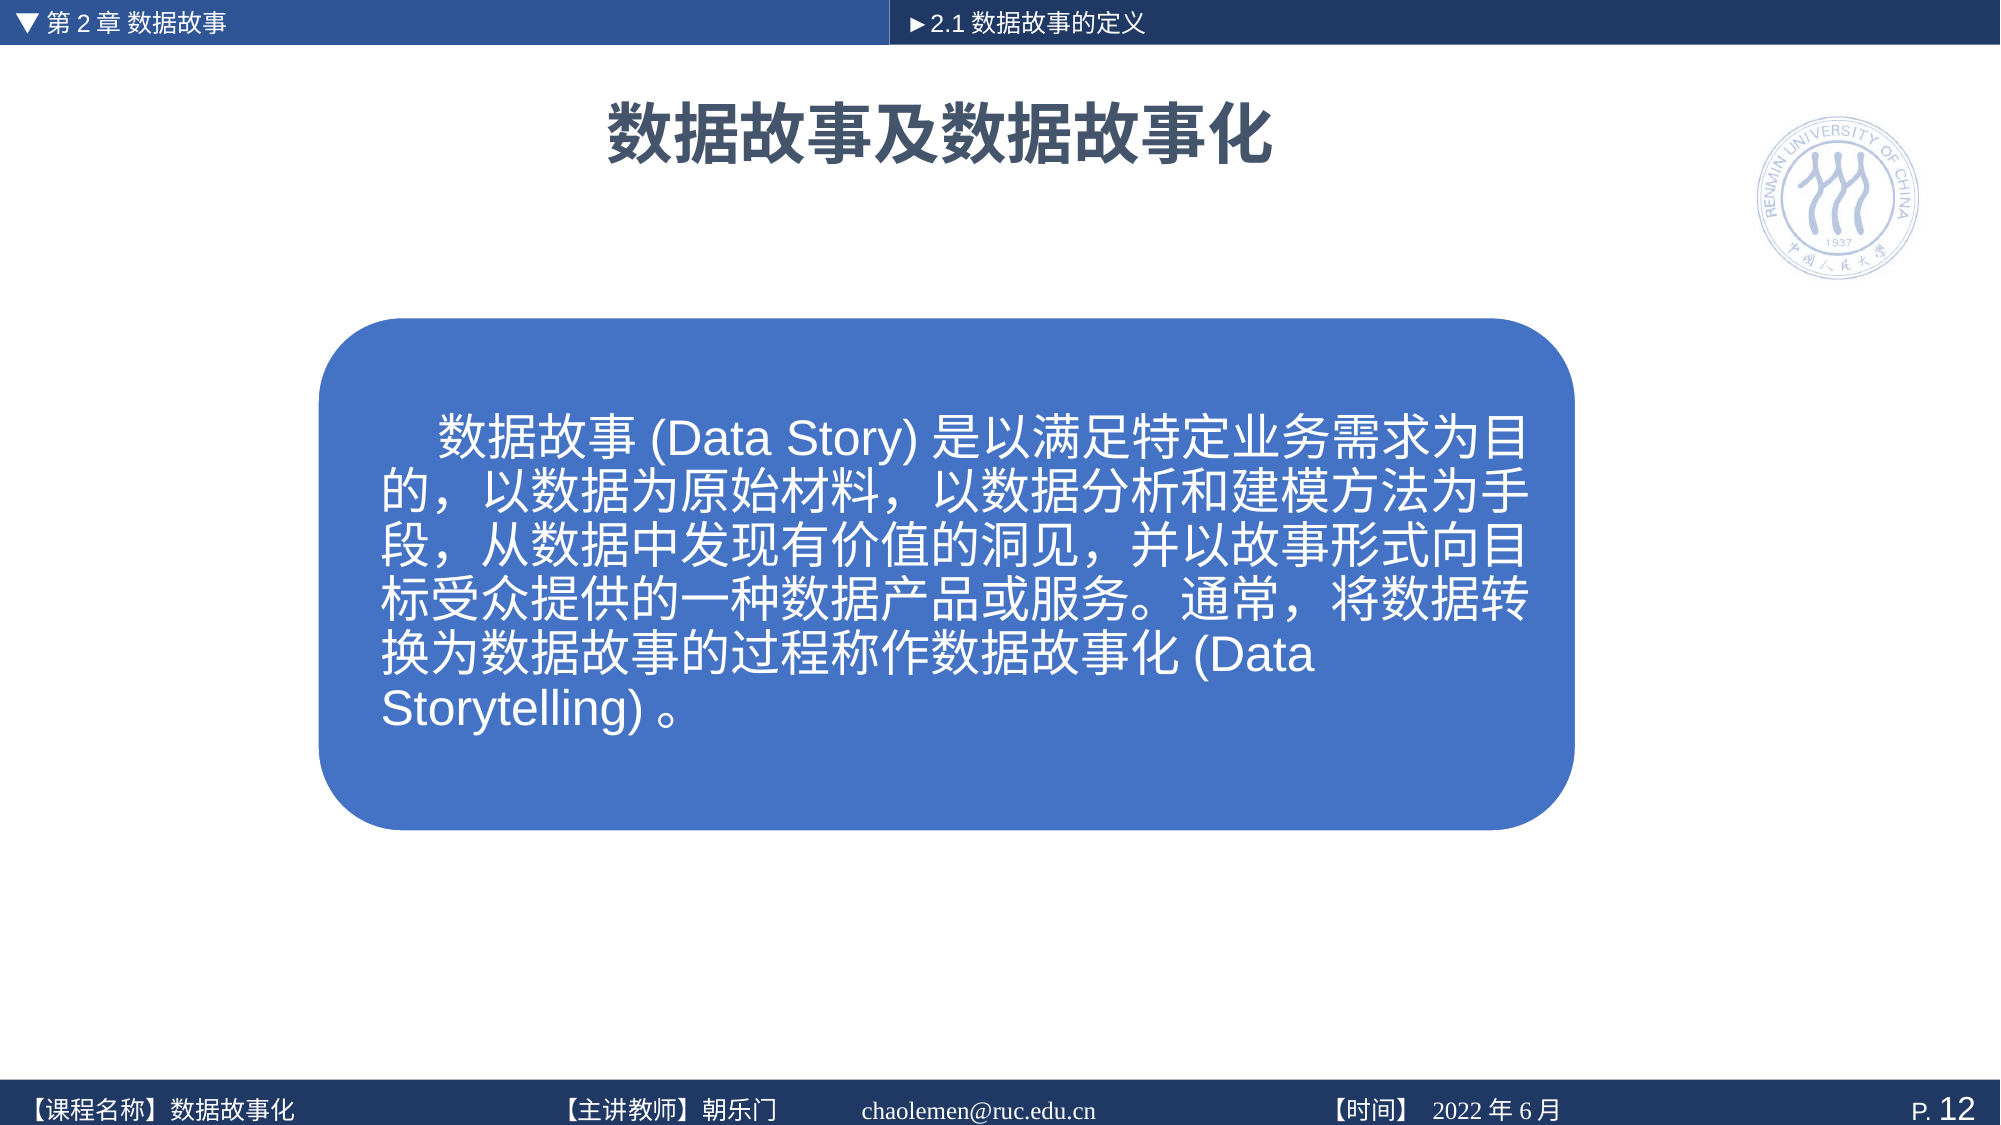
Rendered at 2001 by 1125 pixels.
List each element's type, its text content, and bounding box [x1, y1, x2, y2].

list ▼第2章 数据故事 [0, 0, 725, 43]
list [314, 314, 1579, 835]
list ►2.1数据故事的定义 [890, 0, 1249, 43]
title 数据故事及数据故事化 [64, 64, 1816, 200]
